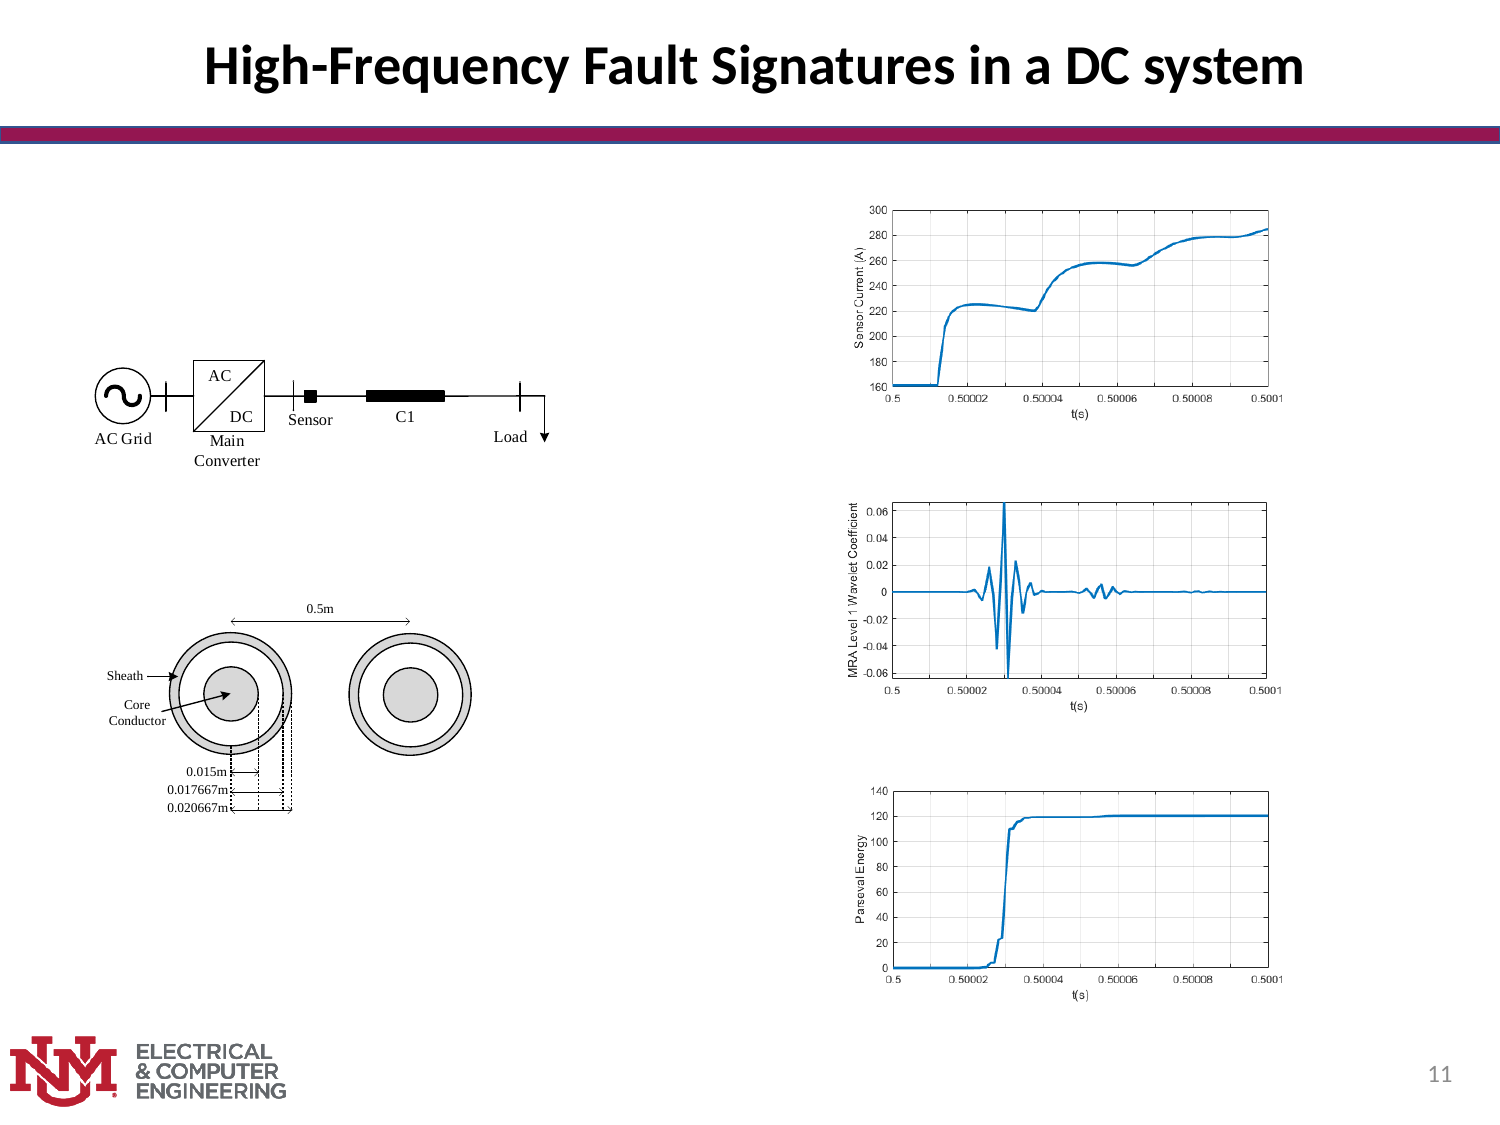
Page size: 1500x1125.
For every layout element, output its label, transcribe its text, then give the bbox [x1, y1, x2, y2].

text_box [69, 358, 559, 472]
picture [829, 192, 1313, 421]
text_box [86, 598, 473, 821]
picture [830, 773, 1313, 1002]
title High-Frequency Fault Signatures in a DC system [79, 11, 1432, 121]
picture [829, 484, 1311, 713]
slide_number 11 [1130, 1042, 1468, 1103]
picture [1, 1015, 305, 1125]
